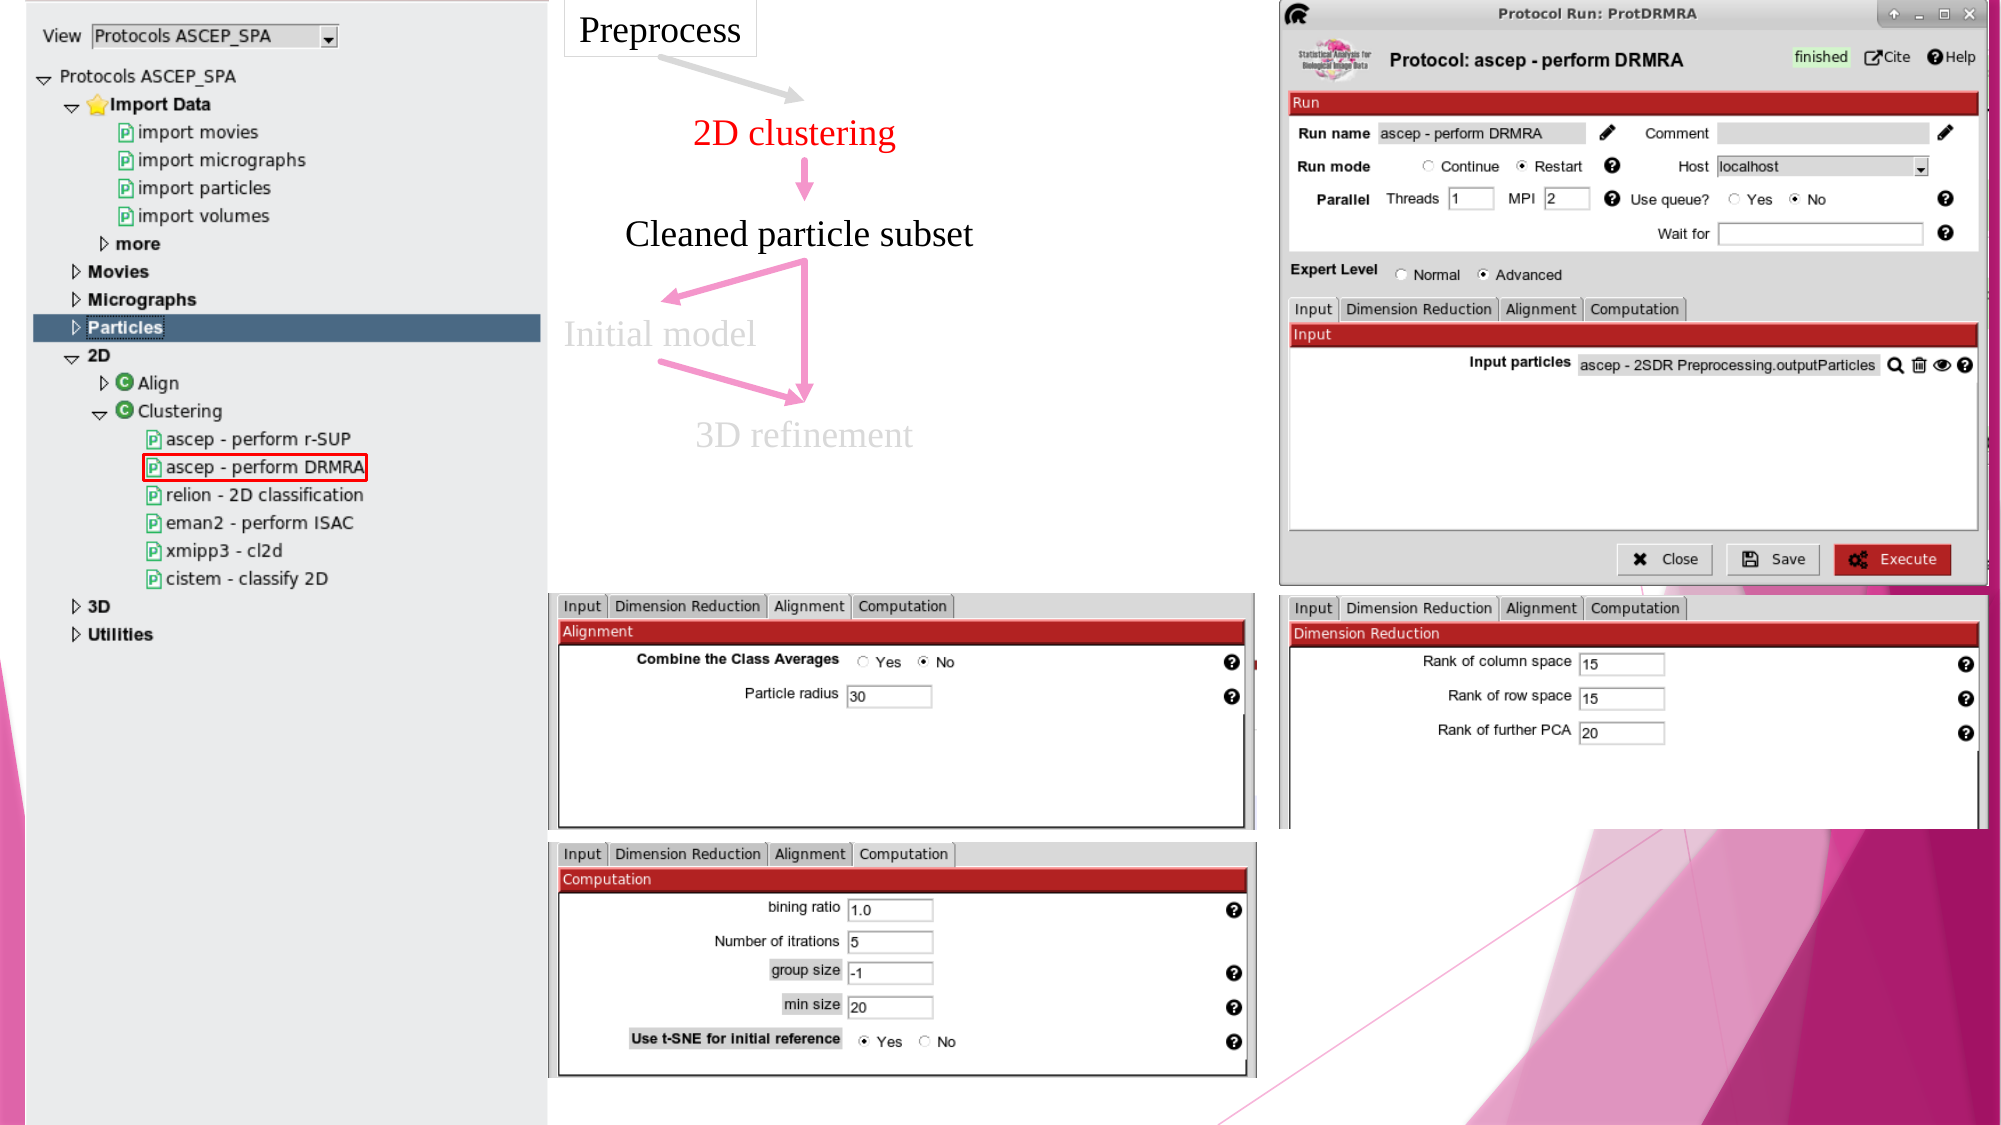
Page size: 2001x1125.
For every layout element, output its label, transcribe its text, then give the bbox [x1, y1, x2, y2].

text_box Initial model [555, 301, 773, 362]
text_box Preprocess [564, 0, 757, 57]
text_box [660, 261, 804, 303]
picture [1279, 0, 1989, 586]
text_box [660, 57, 806, 102]
text_box 2D clustering [678, 100, 931, 161]
picture [24, 0, 1258, 1125]
picture [1279, 594, 1989, 829]
text_box Cleaned particle subset [610, 201, 999, 261]
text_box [660, 361, 799, 403]
text_box 3D refinement [680, 402, 929, 462]
